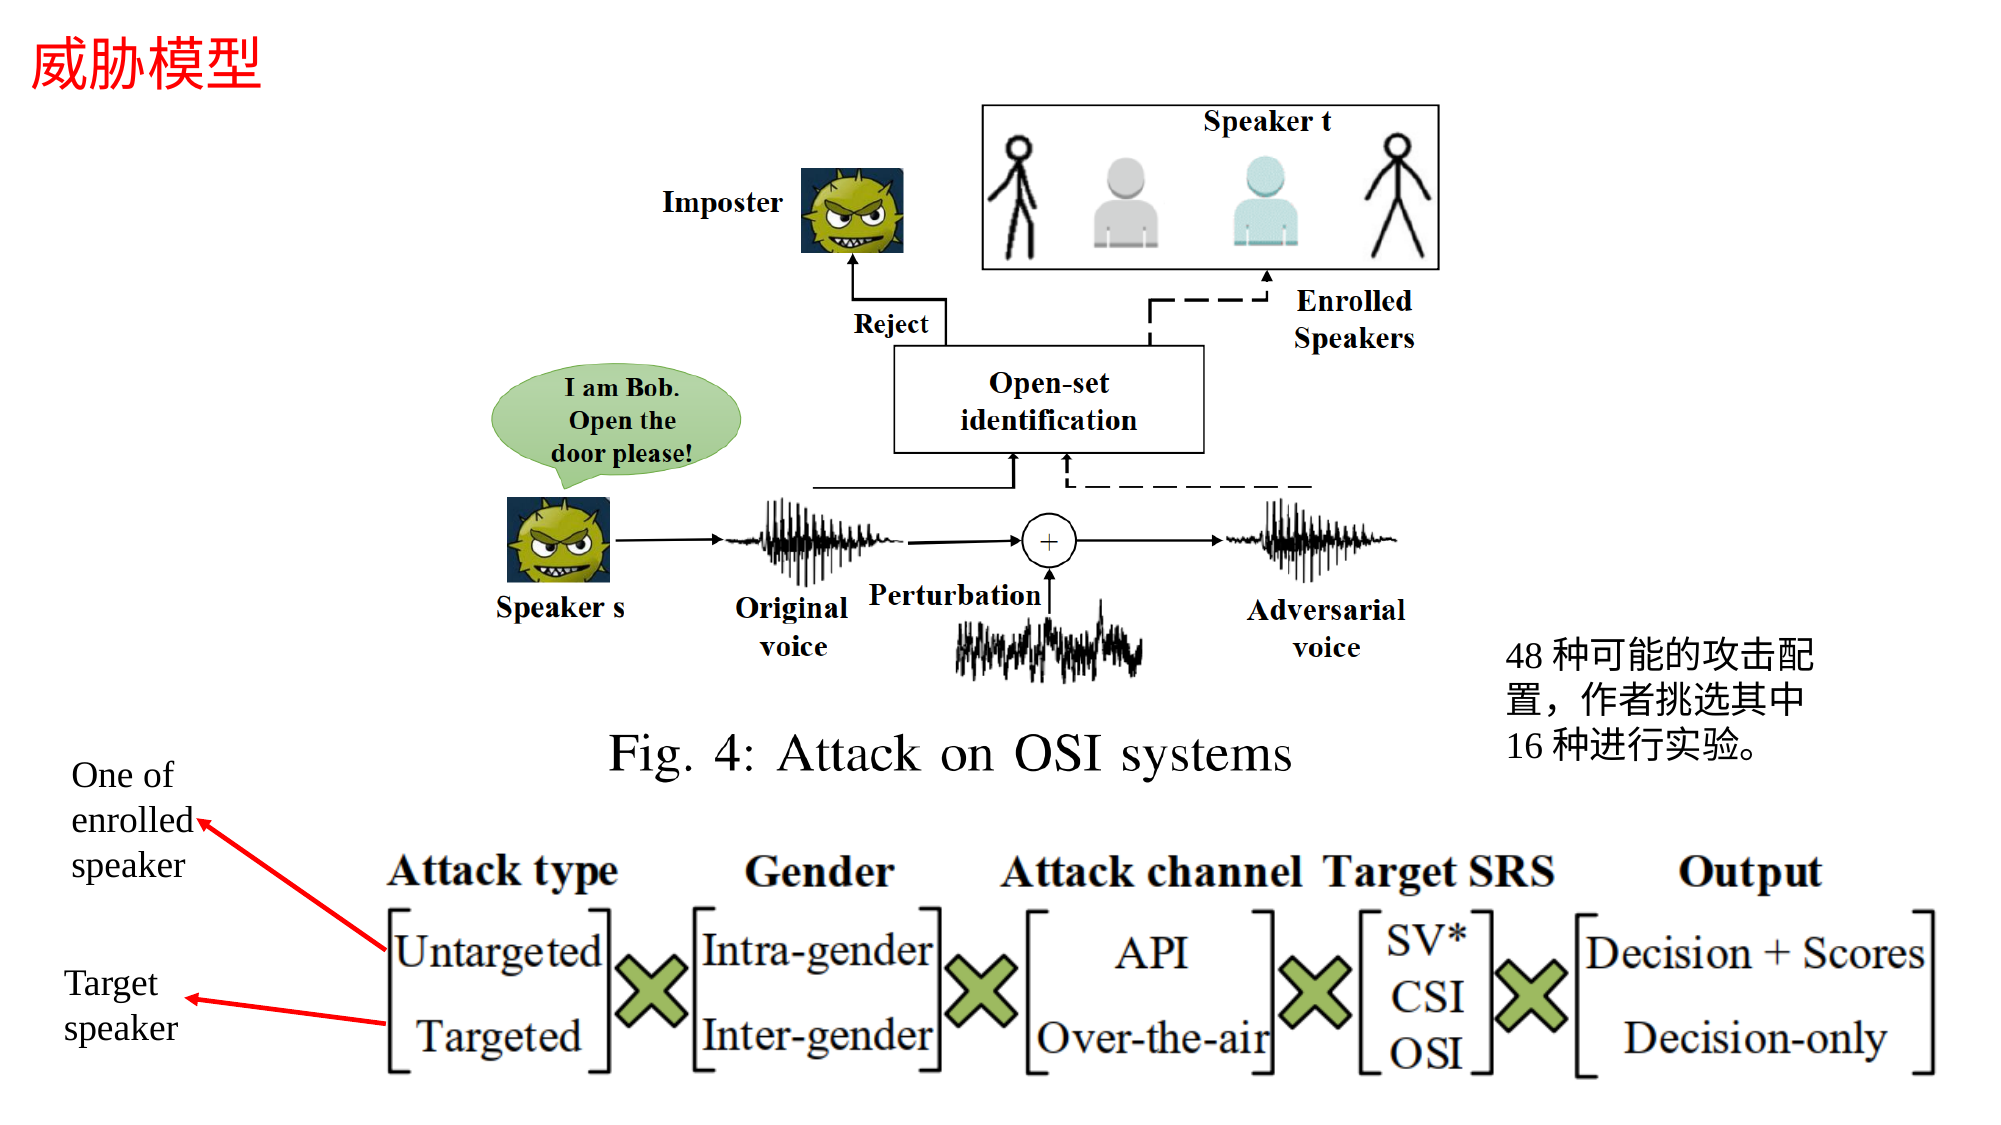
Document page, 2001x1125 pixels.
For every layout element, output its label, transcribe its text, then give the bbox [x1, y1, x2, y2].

text_box 威胁模型 [16, 20, 707, 105]
text_box One of enrolled speaker [56, 742, 270, 893]
text_box 48种可能的攻击配置，作者挑选其中16种进行实验。 [1506, 624, 1850, 774]
picture [385, 34, 1506, 789]
text_box Target speaker [48, 950, 263, 1055]
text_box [184, 997, 386, 1024]
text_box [196, 818, 386, 951]
picture [282, 799, 1952, 1091]
